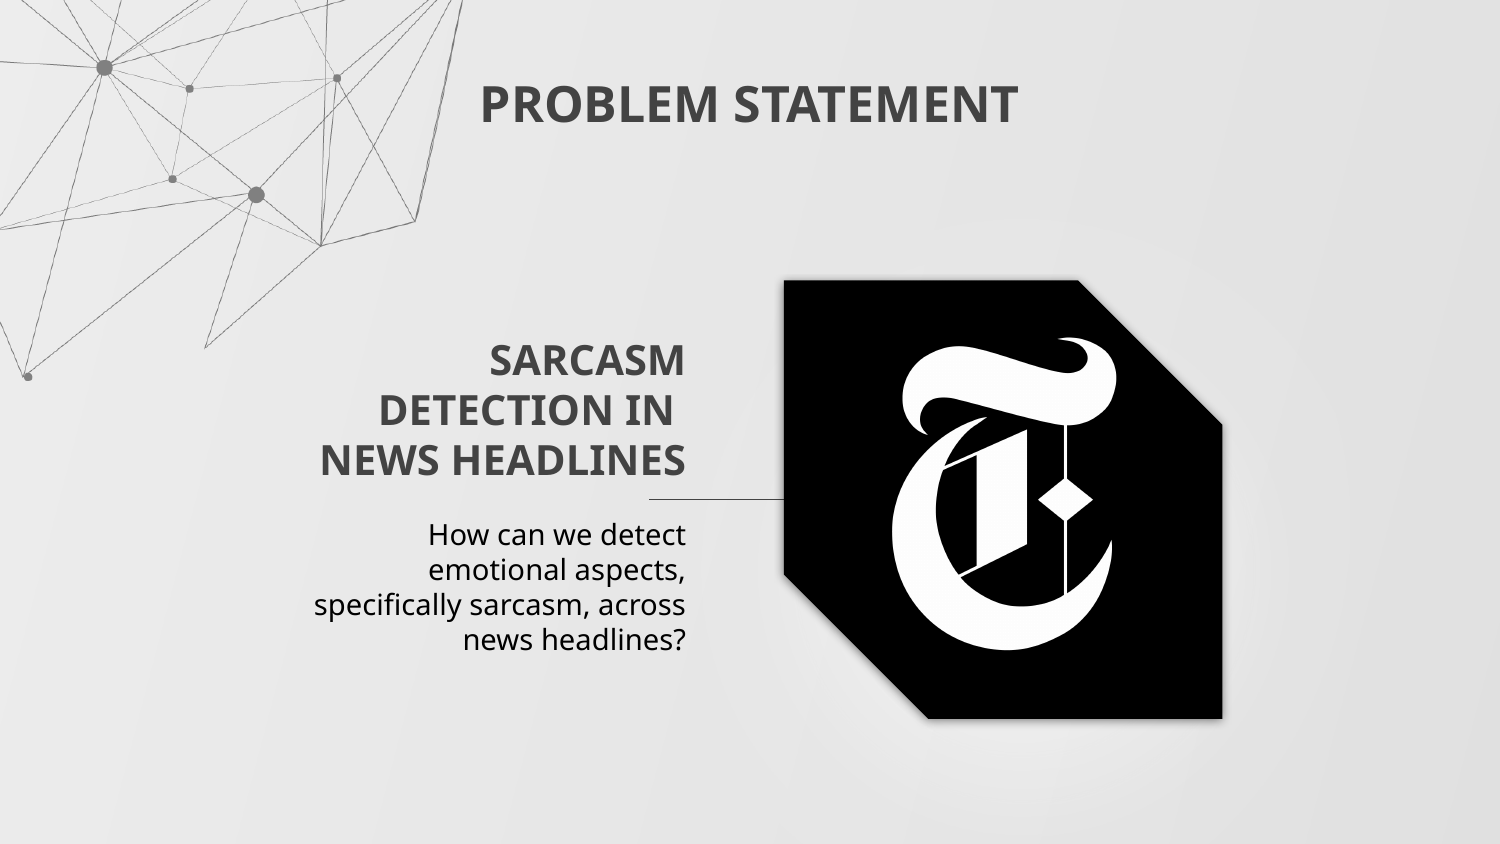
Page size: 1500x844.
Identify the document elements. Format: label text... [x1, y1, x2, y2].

subtitle How can we detect emotional aspects, specifically sarcasm, across news headlines? [273, 501, 702, 795]
picture [0, 0, 1500, 844]
title PROBLEM STATEMENT [322, 57, 1178, 214]
title SARCASM DETECTION IN NEWS HEADLINES [262, 161, 702, 499]
